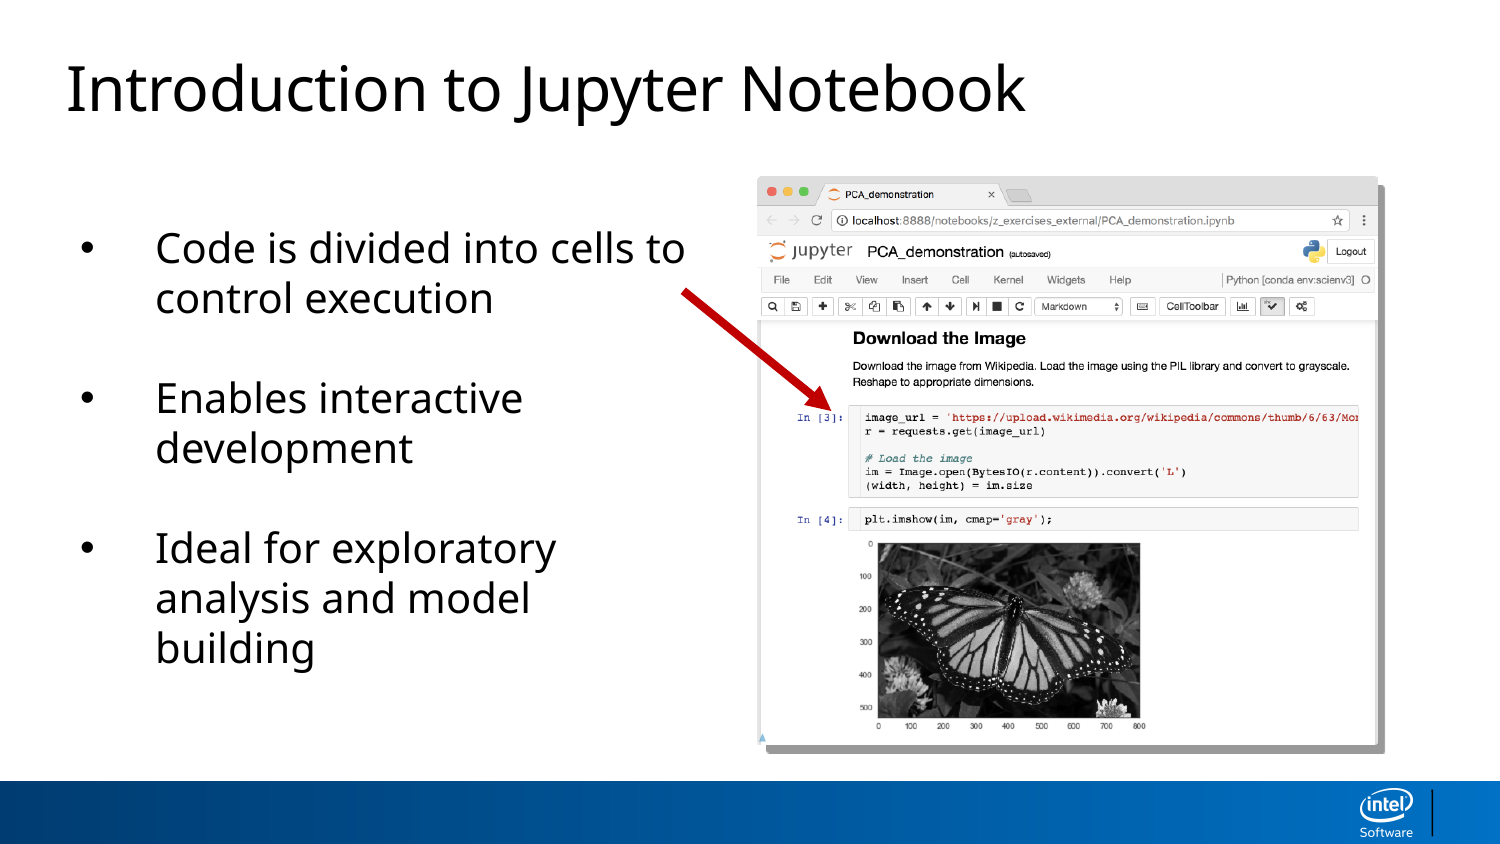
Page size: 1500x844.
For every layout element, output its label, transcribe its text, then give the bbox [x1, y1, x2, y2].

picture [757, 176, 1378, 745]
text_box Introduction to Jupyter Notebook [65, 48, 1450, 124]
picture [1360, 788, 1413, 837]
text_box Code is divided into cells to control execution Enables interactive development Ideal for exploratory analysis and model building [65, 214, 702, 680]
